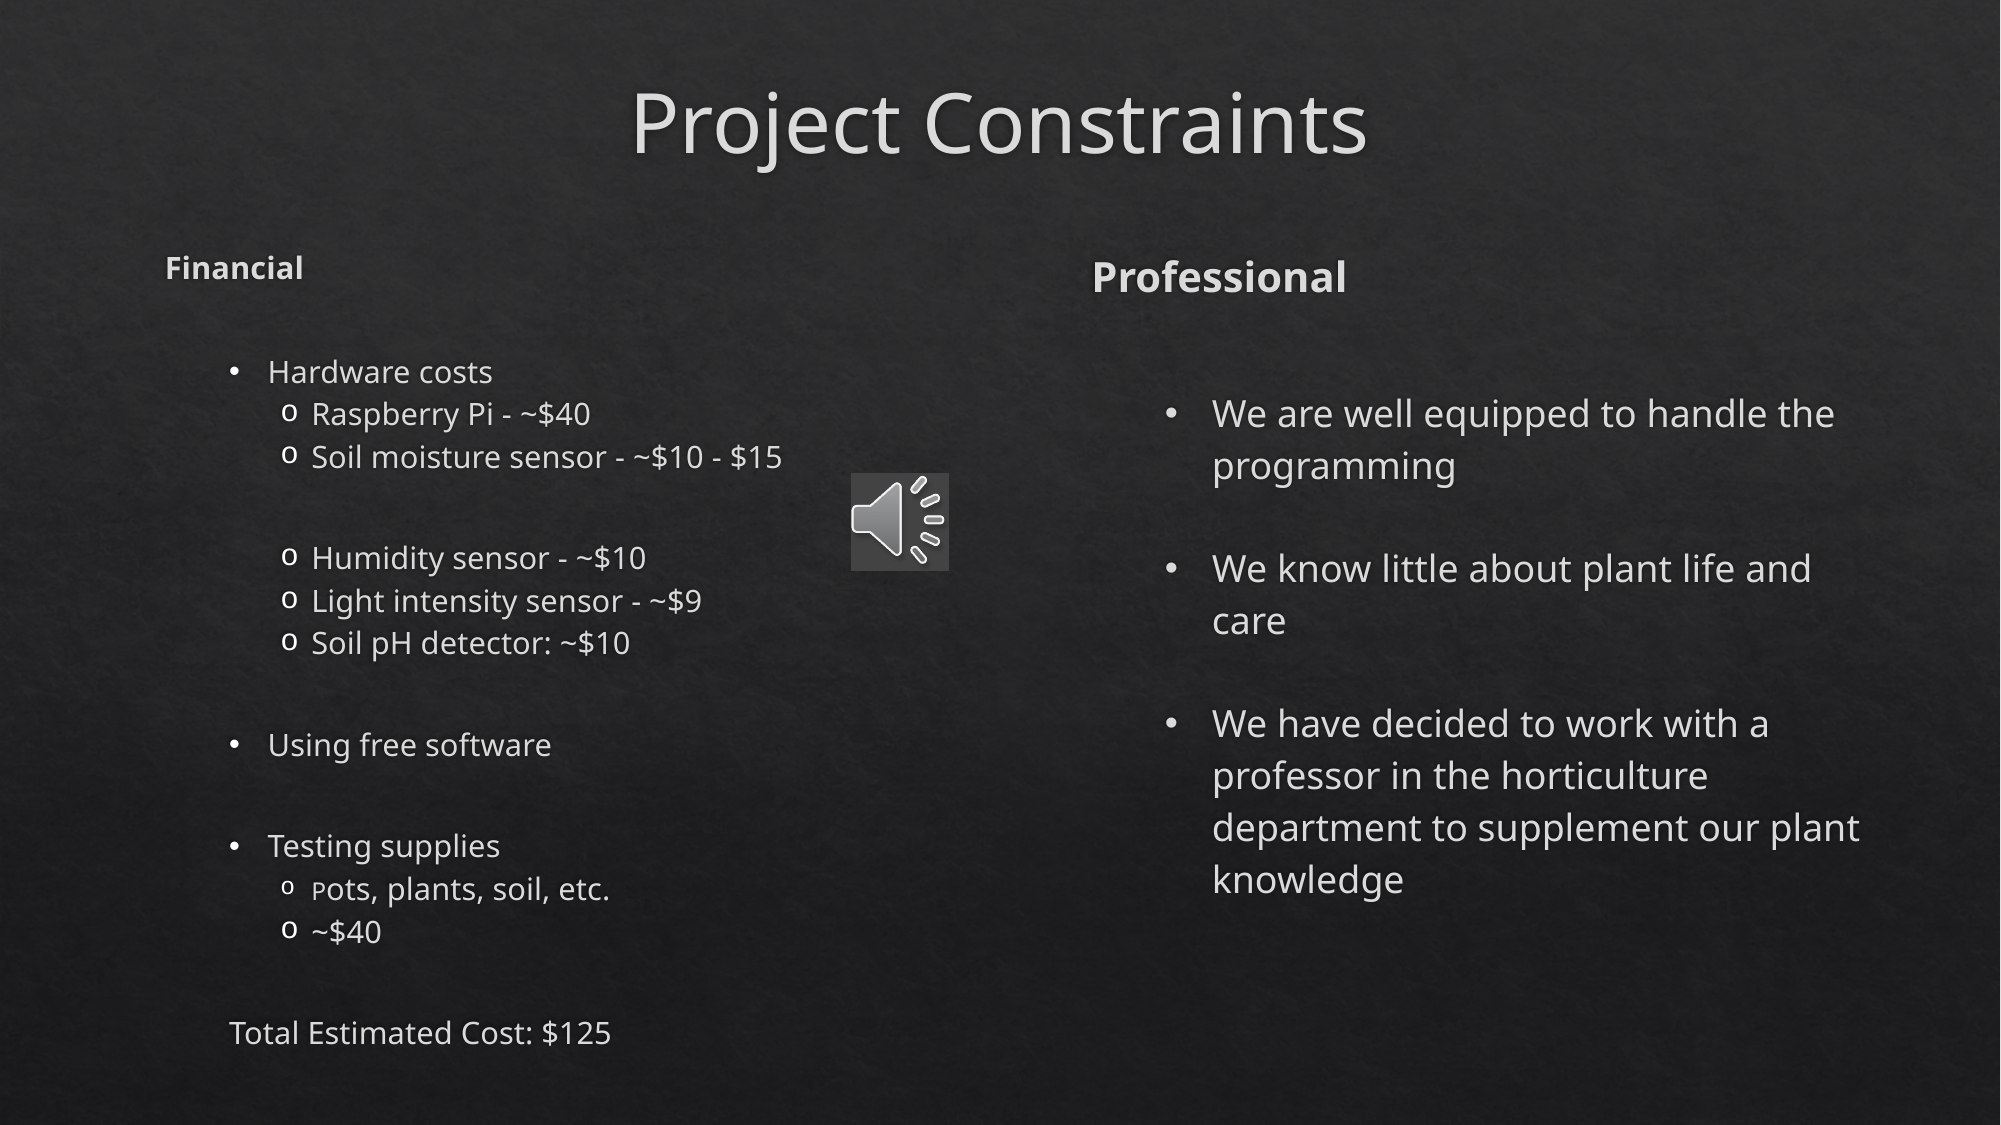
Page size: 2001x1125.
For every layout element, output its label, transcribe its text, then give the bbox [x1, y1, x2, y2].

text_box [850, 472, 951, 573]
list Professional We are well equipped to handle the programming We know little about plant life and care We have decided to work with a professor in the horticulture department to supplement our plant knowledge [1076, 235, 1894, 1029]
title Project Constraints [150, 40, 1850, 201]
list Financial Hardware costs Raspberry Pi - ~$40 Soil moisture sensor - ~$10 - $15 Humidity sensor - ~$10 Light intensity sensor - ~$9 Soil pH detector: ~$10 Using free software Testing supplies Pots, plants, soil, etc. ~$40 Total Estimated Cost: $125 [149, 235, 886, 1063]
